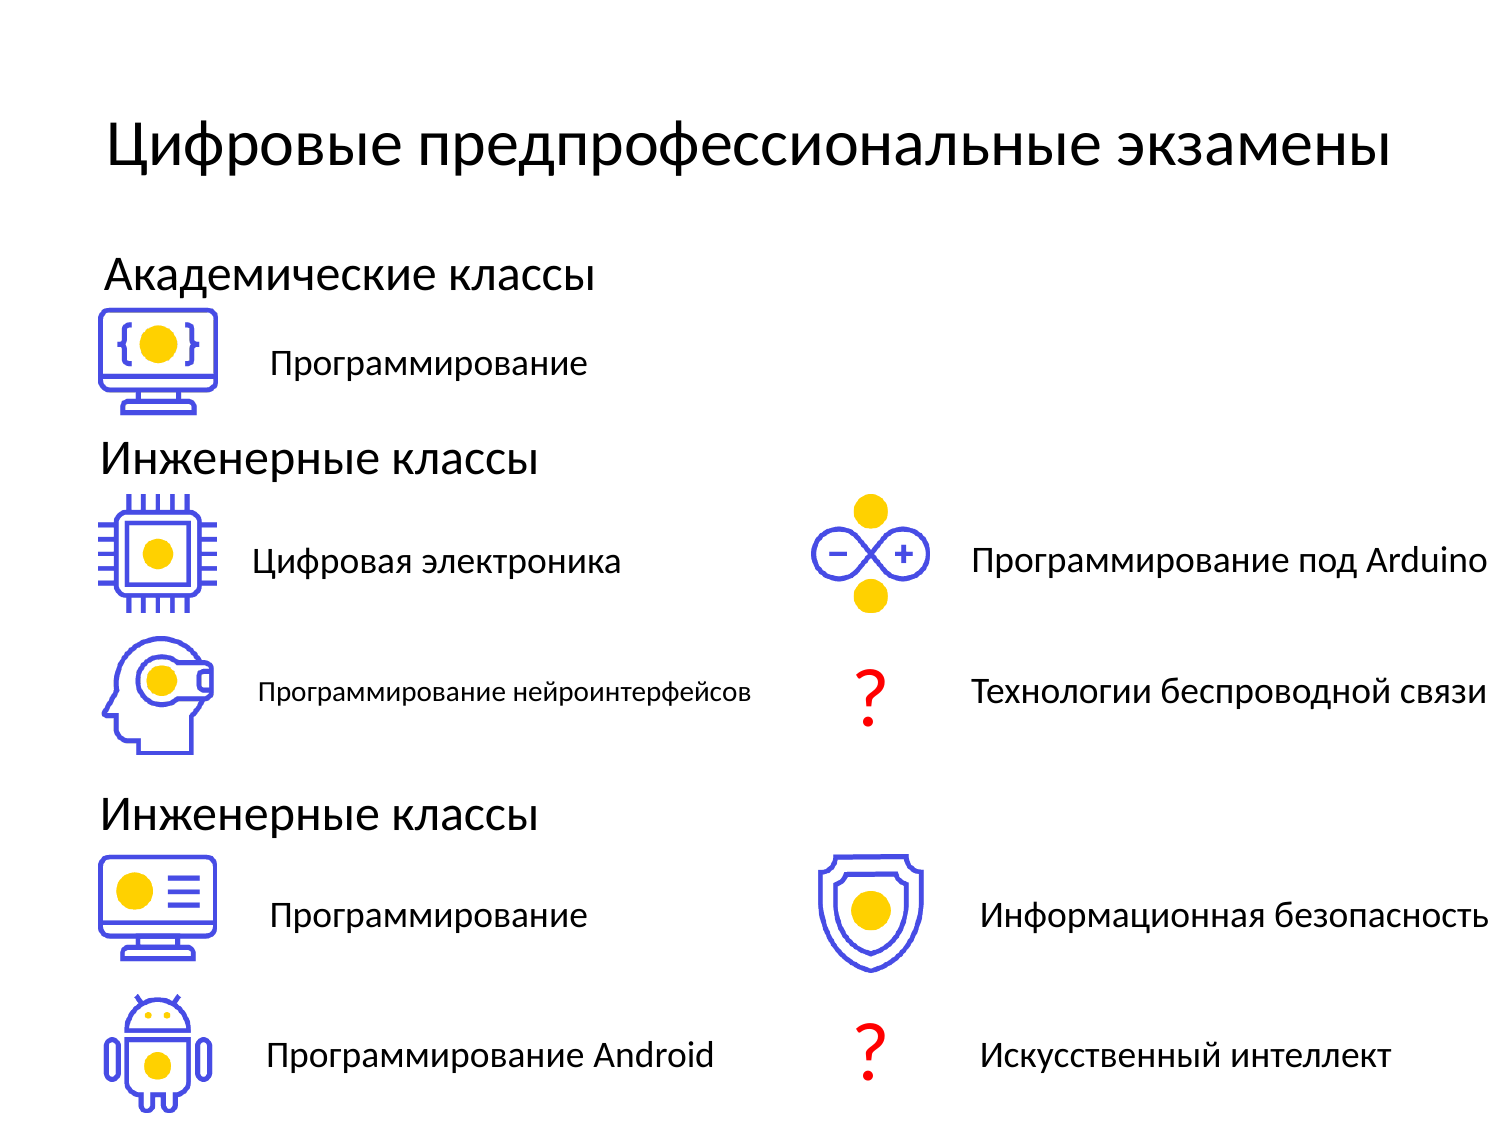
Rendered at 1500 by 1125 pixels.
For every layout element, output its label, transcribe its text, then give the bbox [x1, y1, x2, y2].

text_box Программирование [254, 330, 604, 391]
text_box ? [836, 989, 905, 1105]
picture [98, 301, 218, 421]
text_box Цифровая электроника [237, 528, 637, 589]
text_box Программирование [254, 884, 604, 943]
text_box Инженерные классы [84, 772, 1435, 884]
text_box Программирование нейроинтерфейсов [243, 664, 767, 715]
picture [98, 635, 217, 755]
text_box Технологии беспроводной связи [956, 659, 1500, 719]
picture [811, 854, 930, 973]
text_box Информационная безопасность [965, 882, 1500, 943]
text_box Программирование под Arduino [956, 527, 1500, 588]
picture [811, 494, 930, 614]
title Цифровые предпрофессиональные экзамены [75, 45, 1425, 233]
picture [98, 494, 217, 614]
text_box ? [836, 635, 905, 751]
text_box Академические классы [88, 232, 1439, 344]
list Инженерные классы [84, 417, 1435, 529]
text_box Искусственный интеллект [965, 1022, 1407, 1083]
picture [98, 848, 217, 967]
picture [98, 993, 217, 1113]
text_box Программирование Android [251, 1022, 730, 1083]
